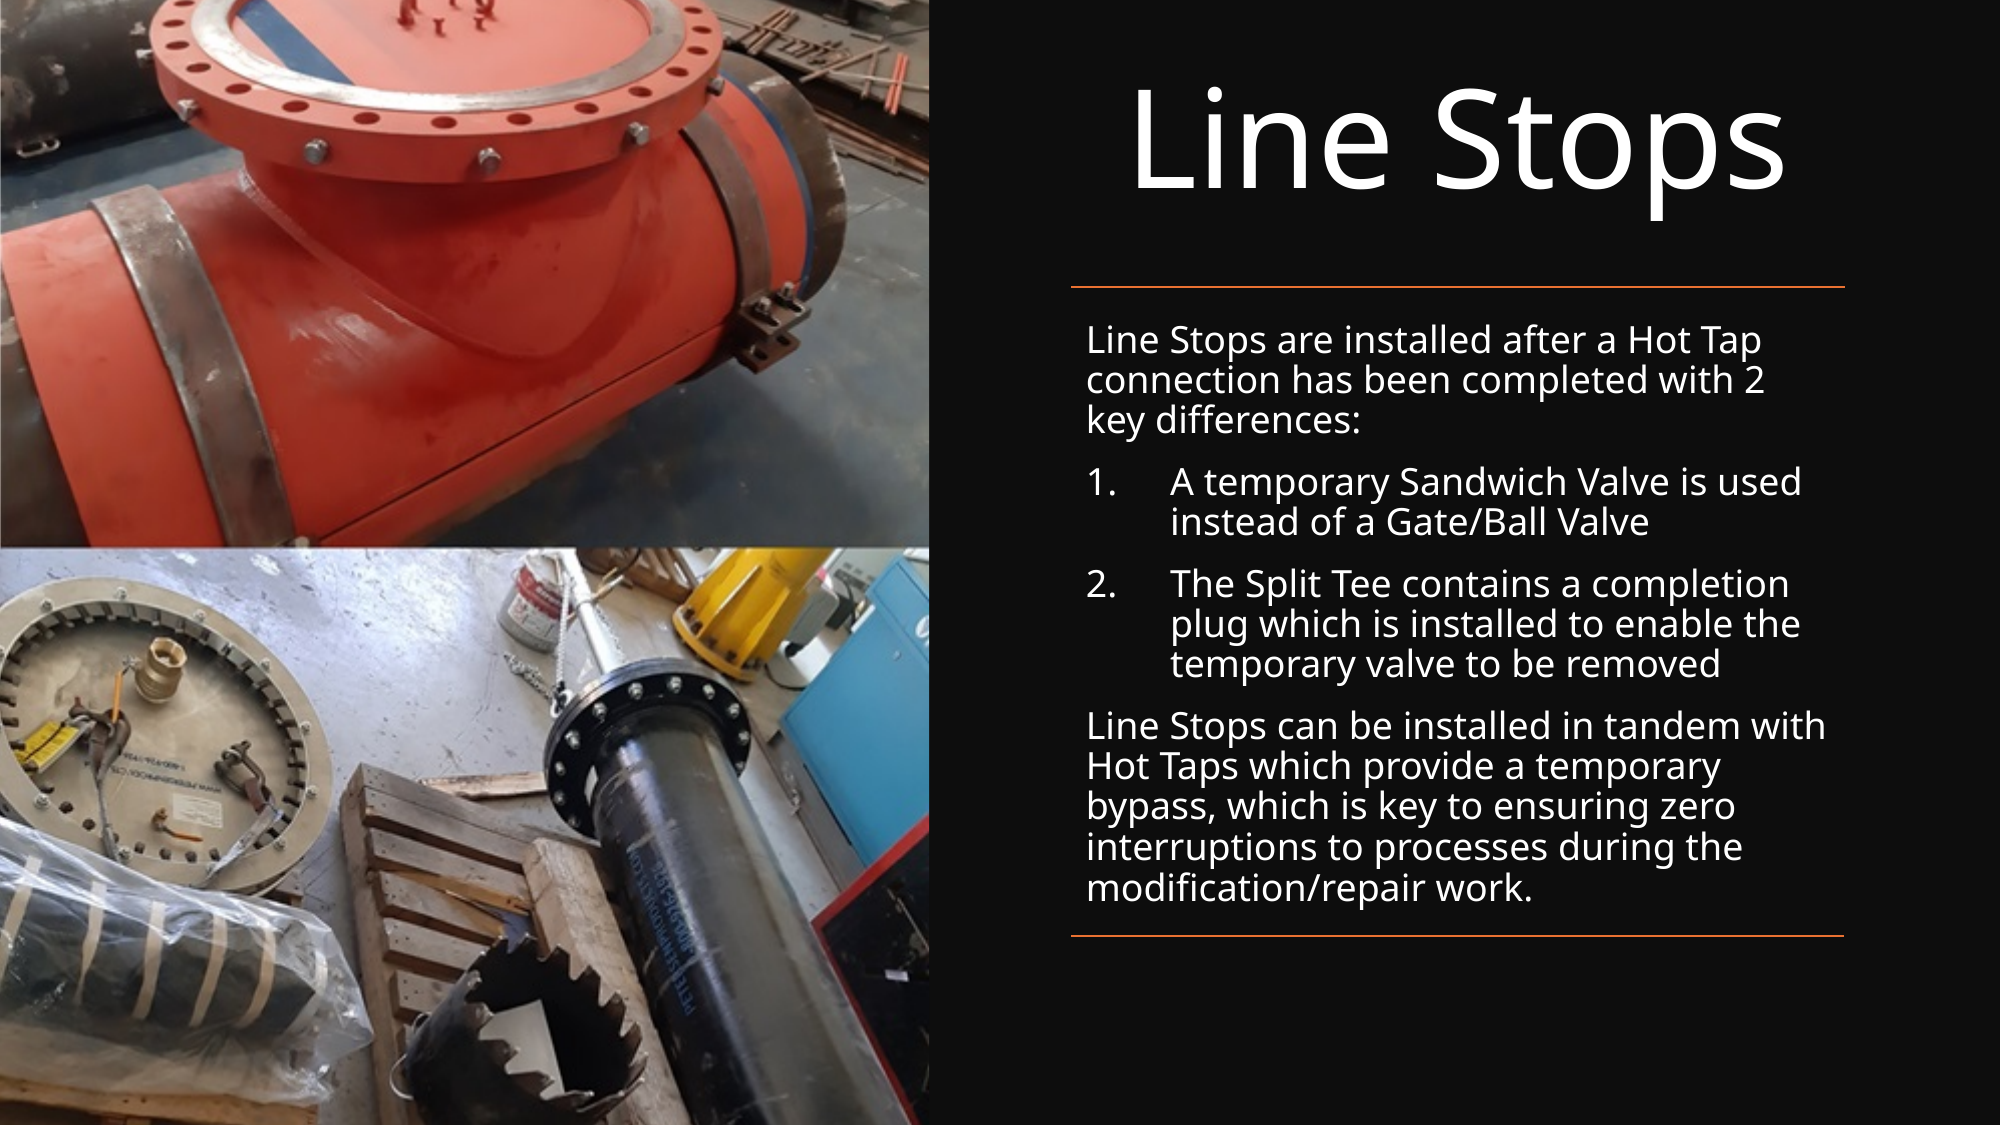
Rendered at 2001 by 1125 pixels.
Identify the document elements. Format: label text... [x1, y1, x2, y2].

text_box [930, 0, 2000, 1125]
text_box Line Stops [1070, 24, 1844, 226]
list Line Stops are installed after a Hot Tap connection has been completed with 2 key differences: A temporary Sandwich Valve is used instead of a Gate/Ball Valve The Split Tee contains a completion plug which is installed to enable the temporary valve to be removed Line Stops can be installed in tandem with Hot Taps which provide a temporary bypass, which is key to ensuring zero interruptions to processes during the modification/repair work. [1070, 313, 1845, 935]
picture [0, 0, 930, 1125]
